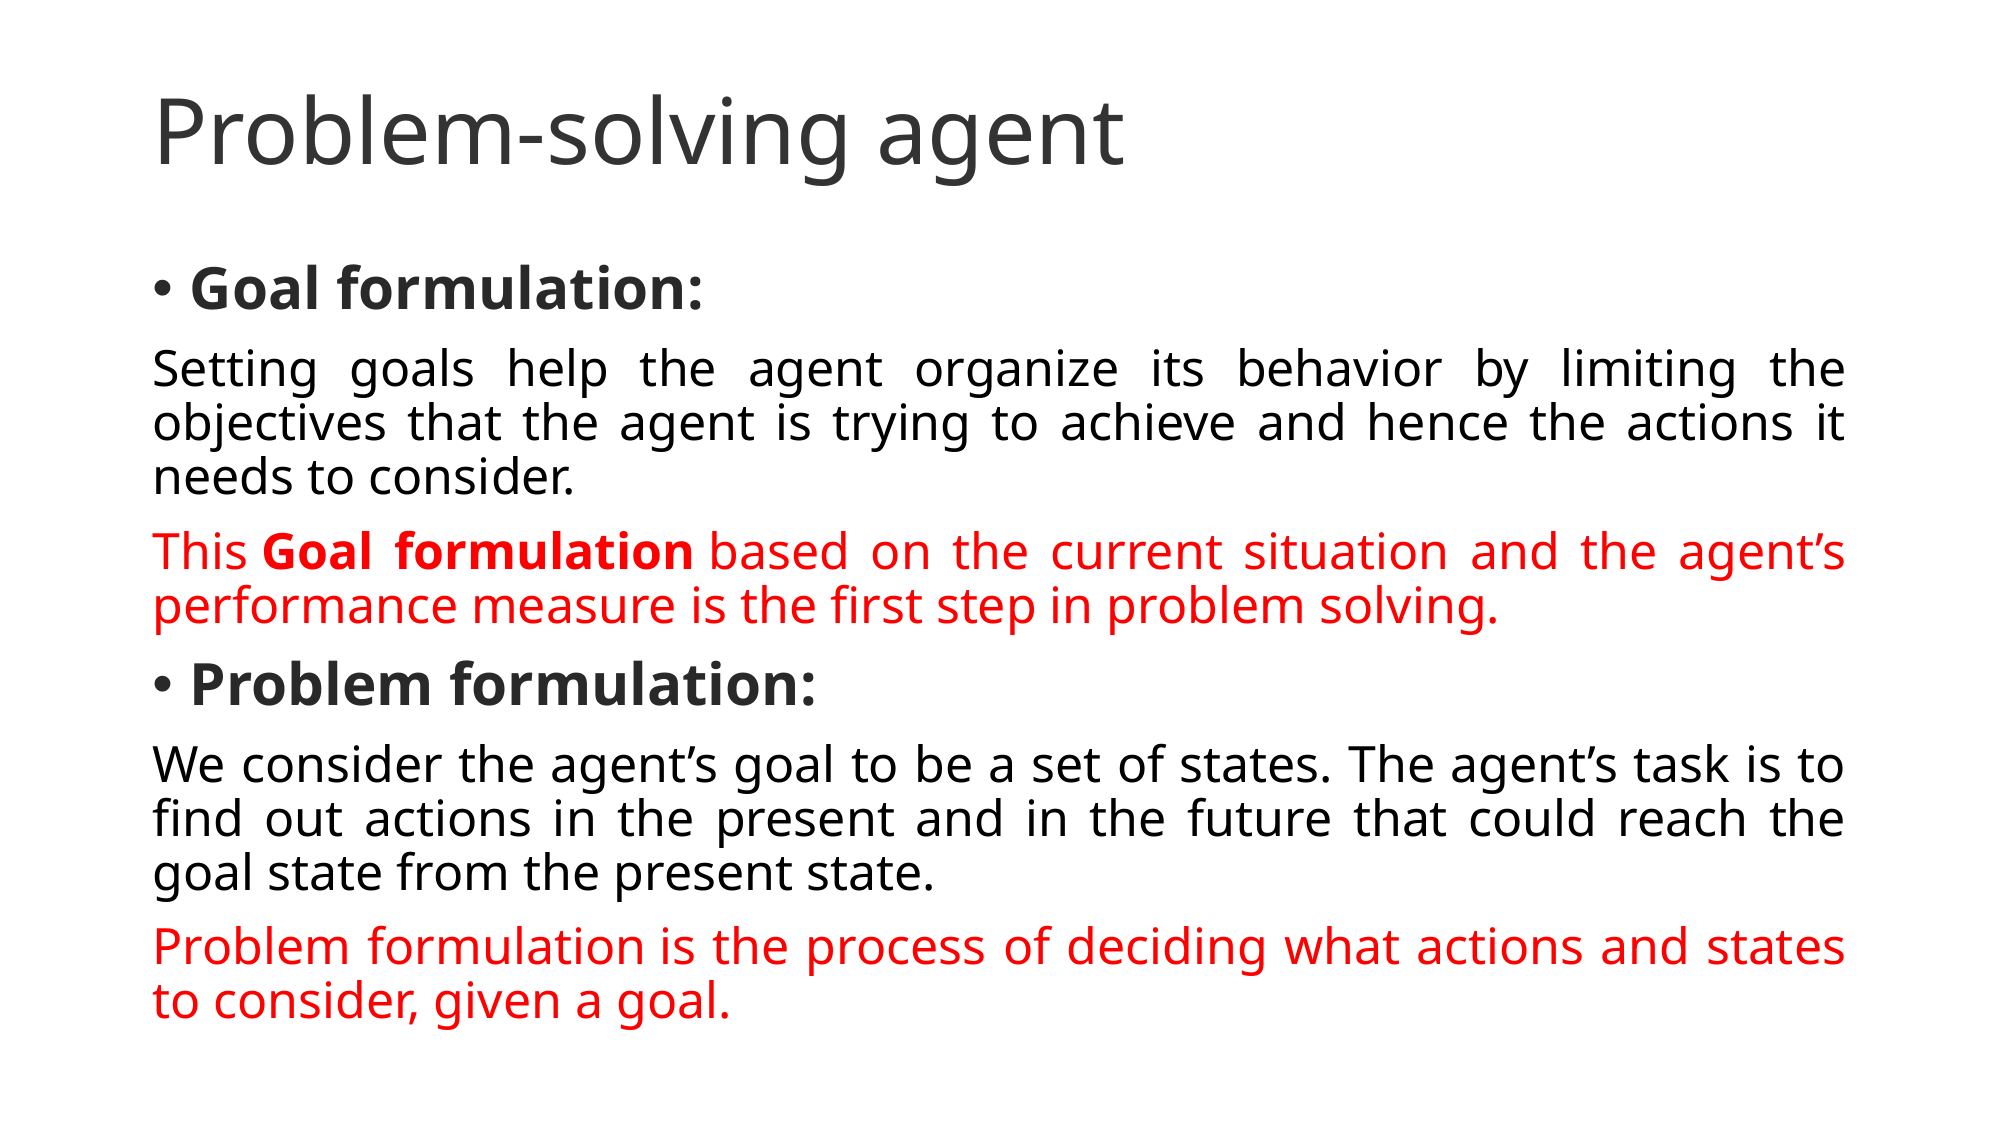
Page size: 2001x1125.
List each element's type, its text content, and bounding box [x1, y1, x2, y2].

title Problem-solving agent [137, 59, 1863, 211]
list Goal formulation: Setting goals help the agent organize its behavior by limiting the objectives that the agent is trying to achieve and hence the actions it needs to consider. This Goal formulation based on the current situation and the agent’s performance measure is the first step in problem solving. Problem formulation: We consider the agent’s goal to be a set of states. The agent’s task is to find out actions in the present and in the future that could reach the goal state from the present state. Problem formulation is the process of deciding what actions and states to consider, given a goal. [137, 252, 1863, 1066]
